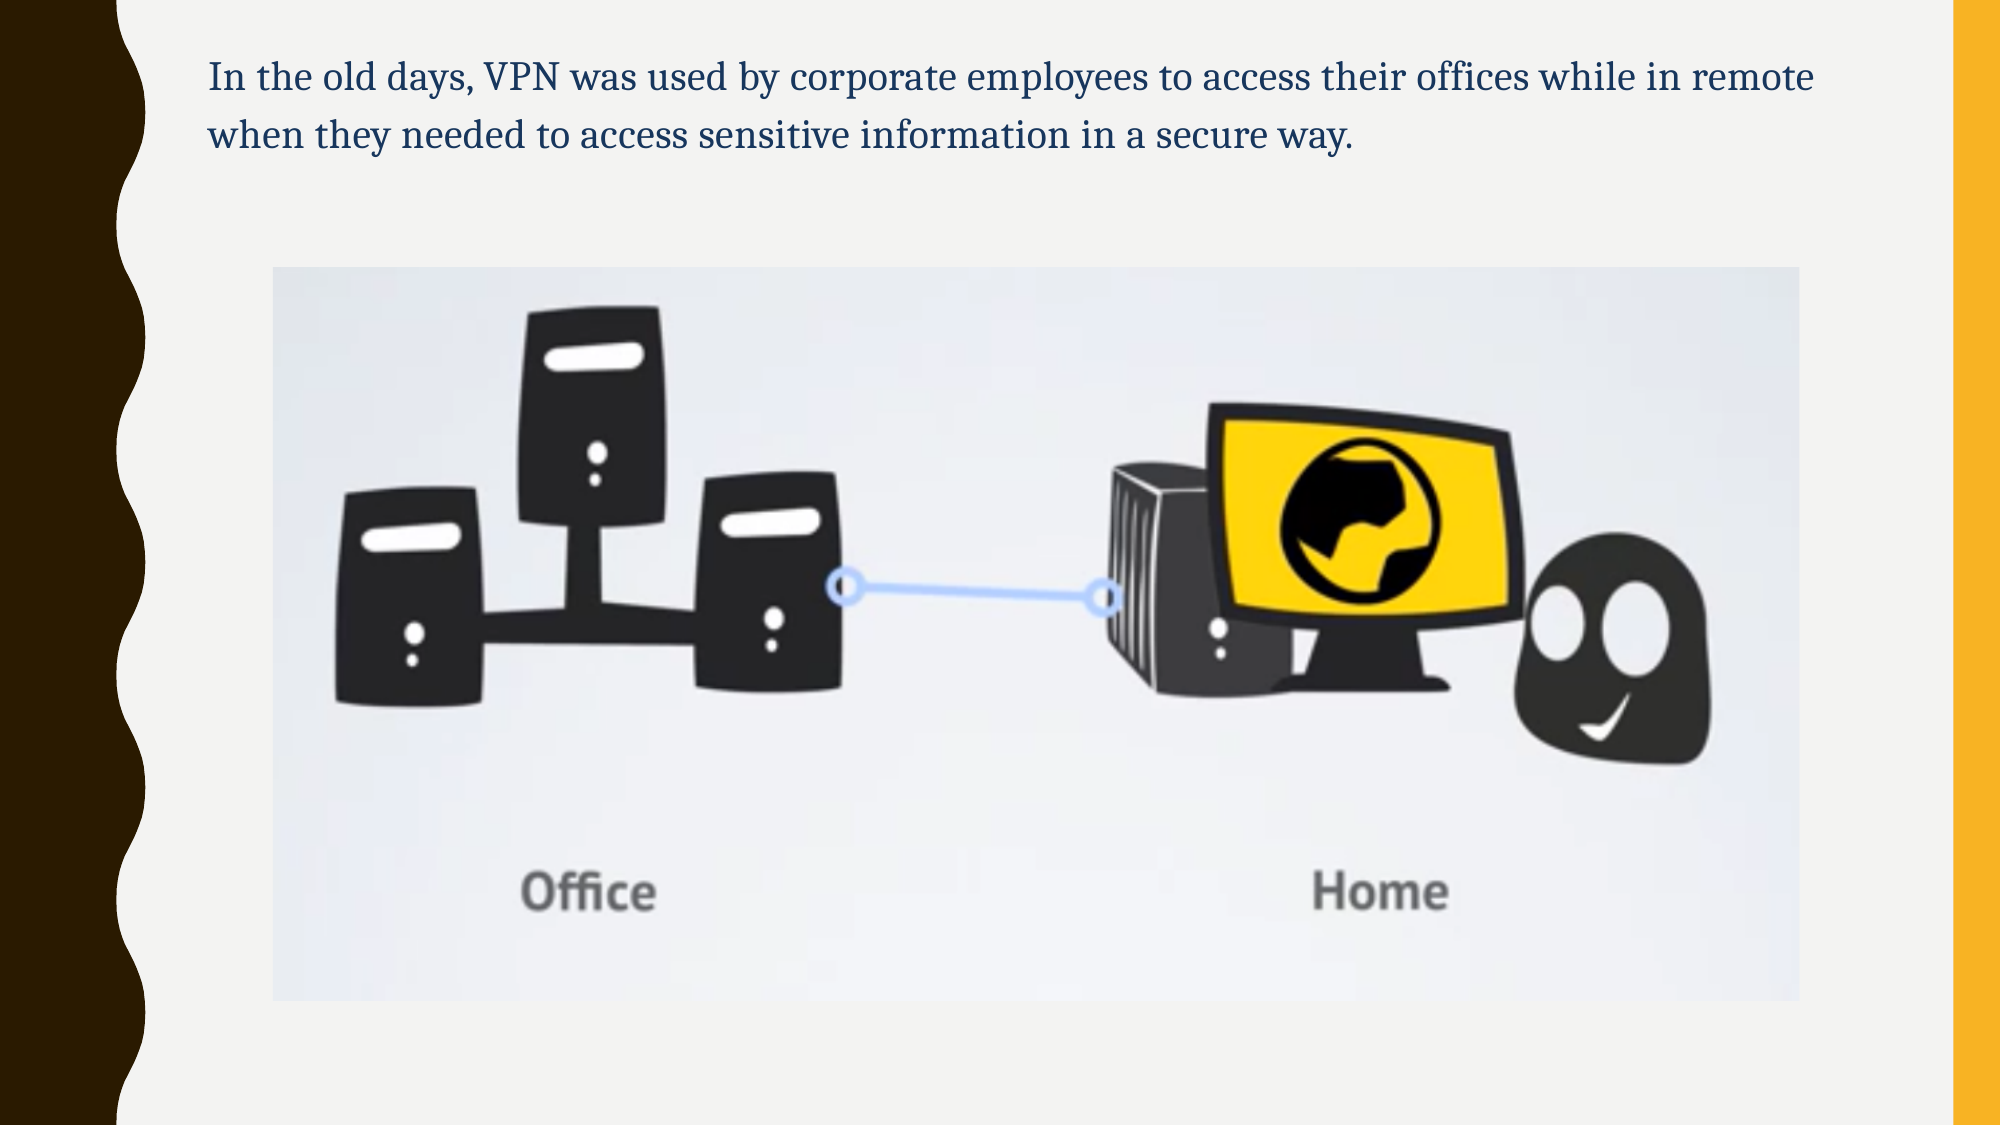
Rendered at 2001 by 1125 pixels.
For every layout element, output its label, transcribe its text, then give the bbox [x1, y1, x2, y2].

picture [272, 267, 1800, 1001]
text_box In the old days, VPN was used by corporate employees to access their offices while in remote when they needed to access sensitive information in a secure way. [193, 34, 1879, 164]
